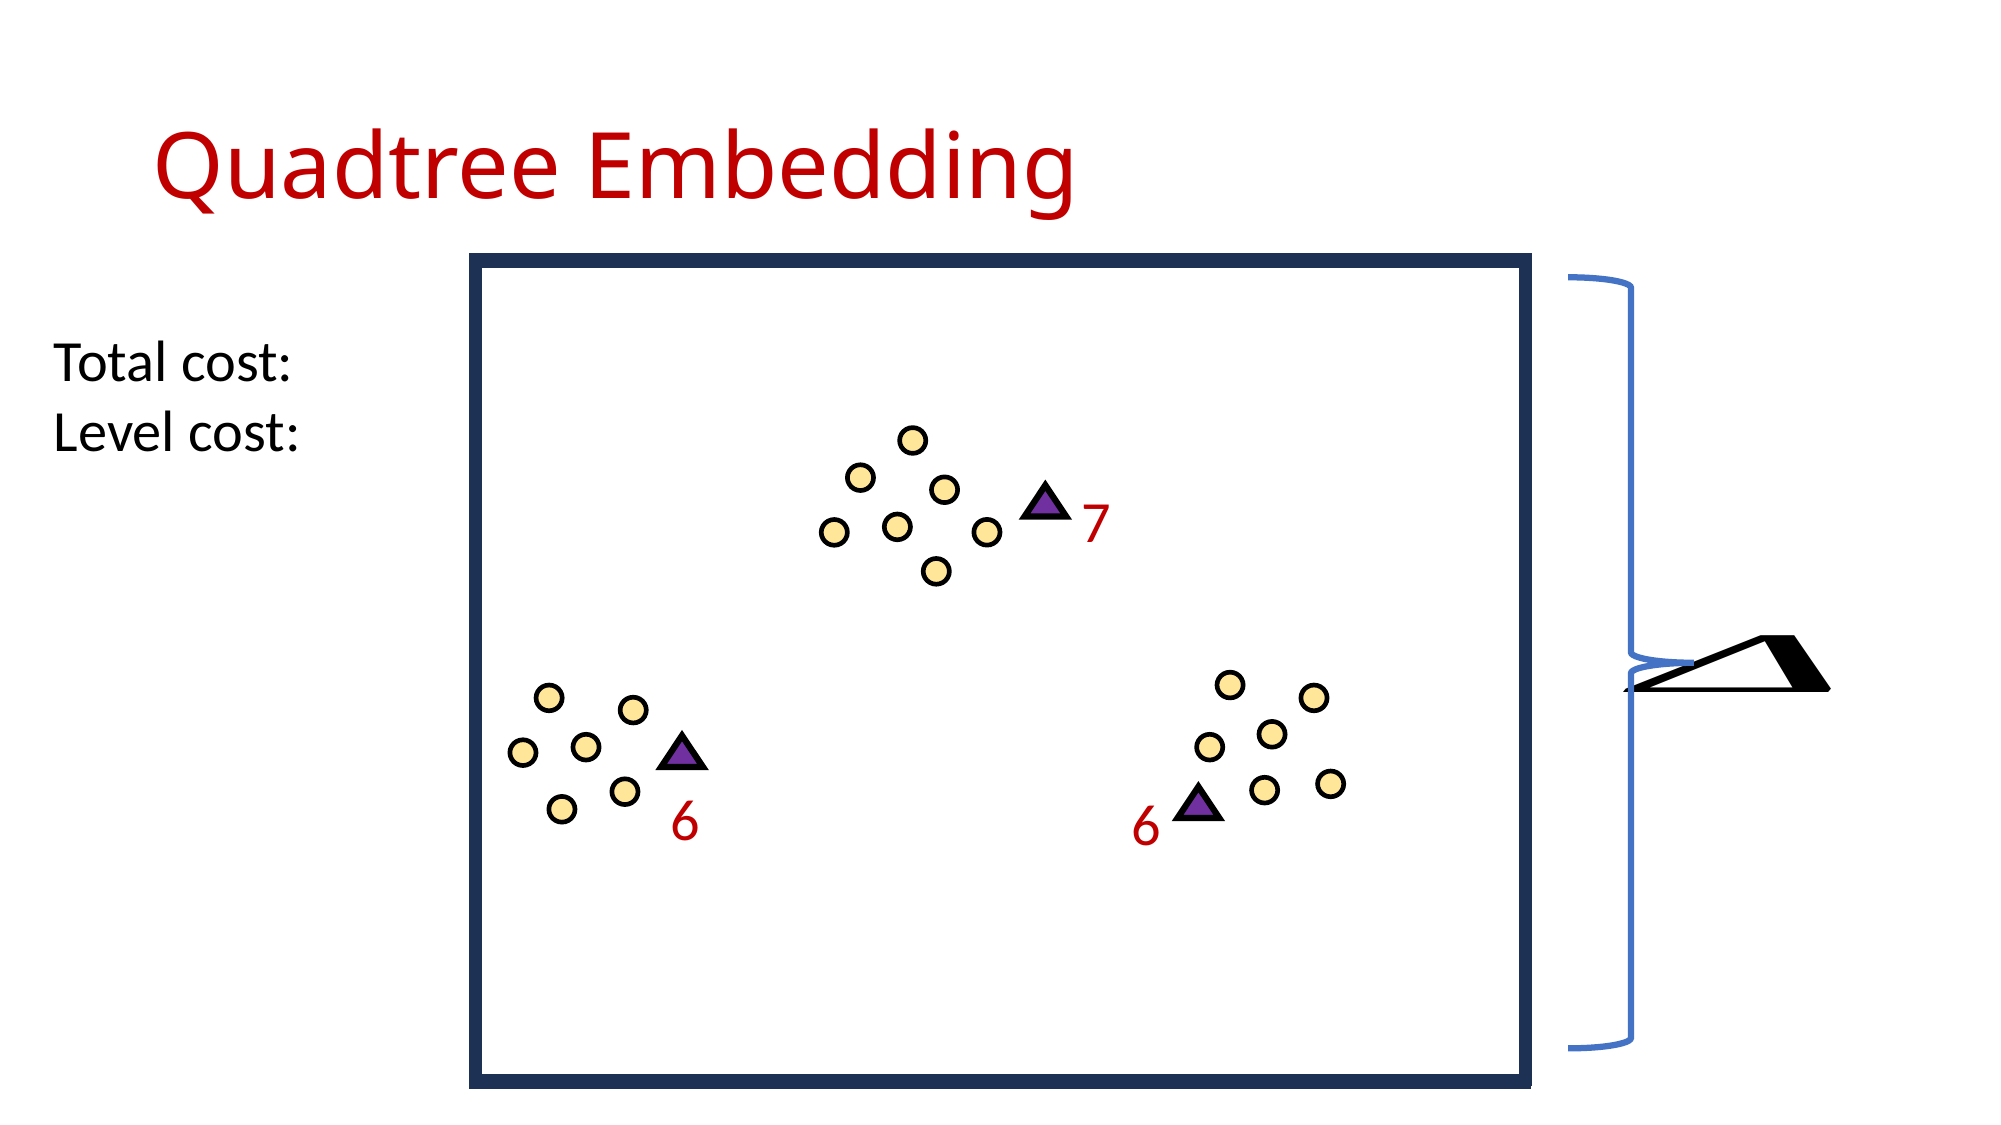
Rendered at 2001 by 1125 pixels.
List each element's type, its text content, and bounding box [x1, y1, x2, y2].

text_box [1022, 483, 1066, 518]
text_box [474, 258, 1527, 1081]
text_box [1175, 784, 1222, 820]
text_box 6 [1116, 780, 1171, 865]
title Quadtree Embedding [137, 59, 1863, 278]
text_box [1568, 276, 1694, 1049]
text_box 7 [1066, 476, 1120, 562]
text_box [659, 733, 705, 768]
text_box [474, 261, 1526, 1084]
text_box 6 [655, 775, 710, 860]
